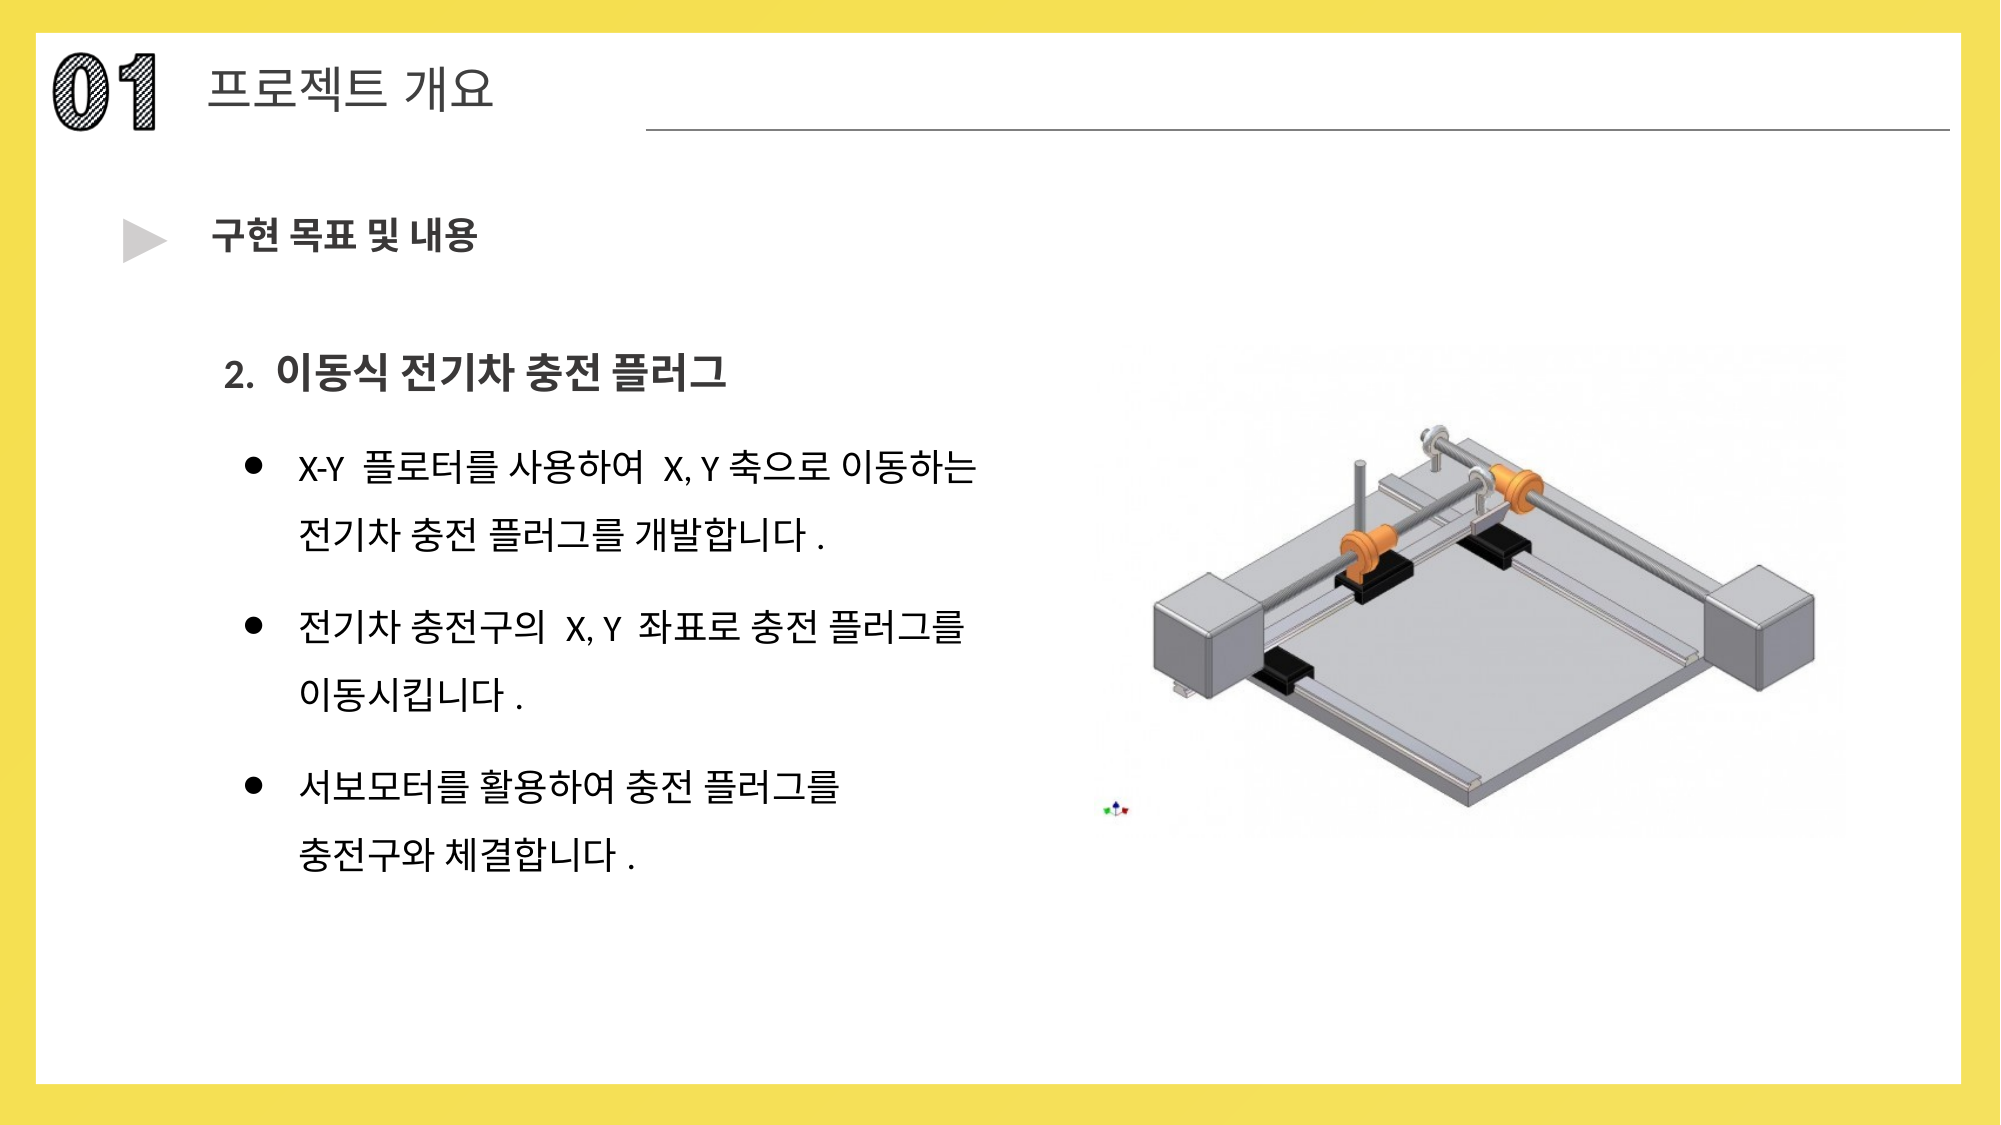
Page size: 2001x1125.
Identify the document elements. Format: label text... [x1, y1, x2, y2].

picture [1094, 345, 1846, 839]
text_box 프로젝트 개요 [232, 51, 1055, 127]
text_box 01 [228, 32, 233, 51]
text_box 2. 이동식 전기차 충전 플러그 X-Y 플로터를 사용하여 X, Y축으로 이동하는 전기차 충전 플러그를 개발합니다. 전기차 충전구의 X, Y 좌표로 충전 플러그를 이동시킵니다. 서보모터를 활용하여 충전 플러그를 충전구와 체결합니다. [208, 314, 1000, 1002]
text_box ▶ [108, 190, 191, 276]
text_box [35, 32, 1962, 1085]
text_box 구현 목표 및 내용 [196, 205, 1609, 265]
picture [35, 32, 228, 151]
